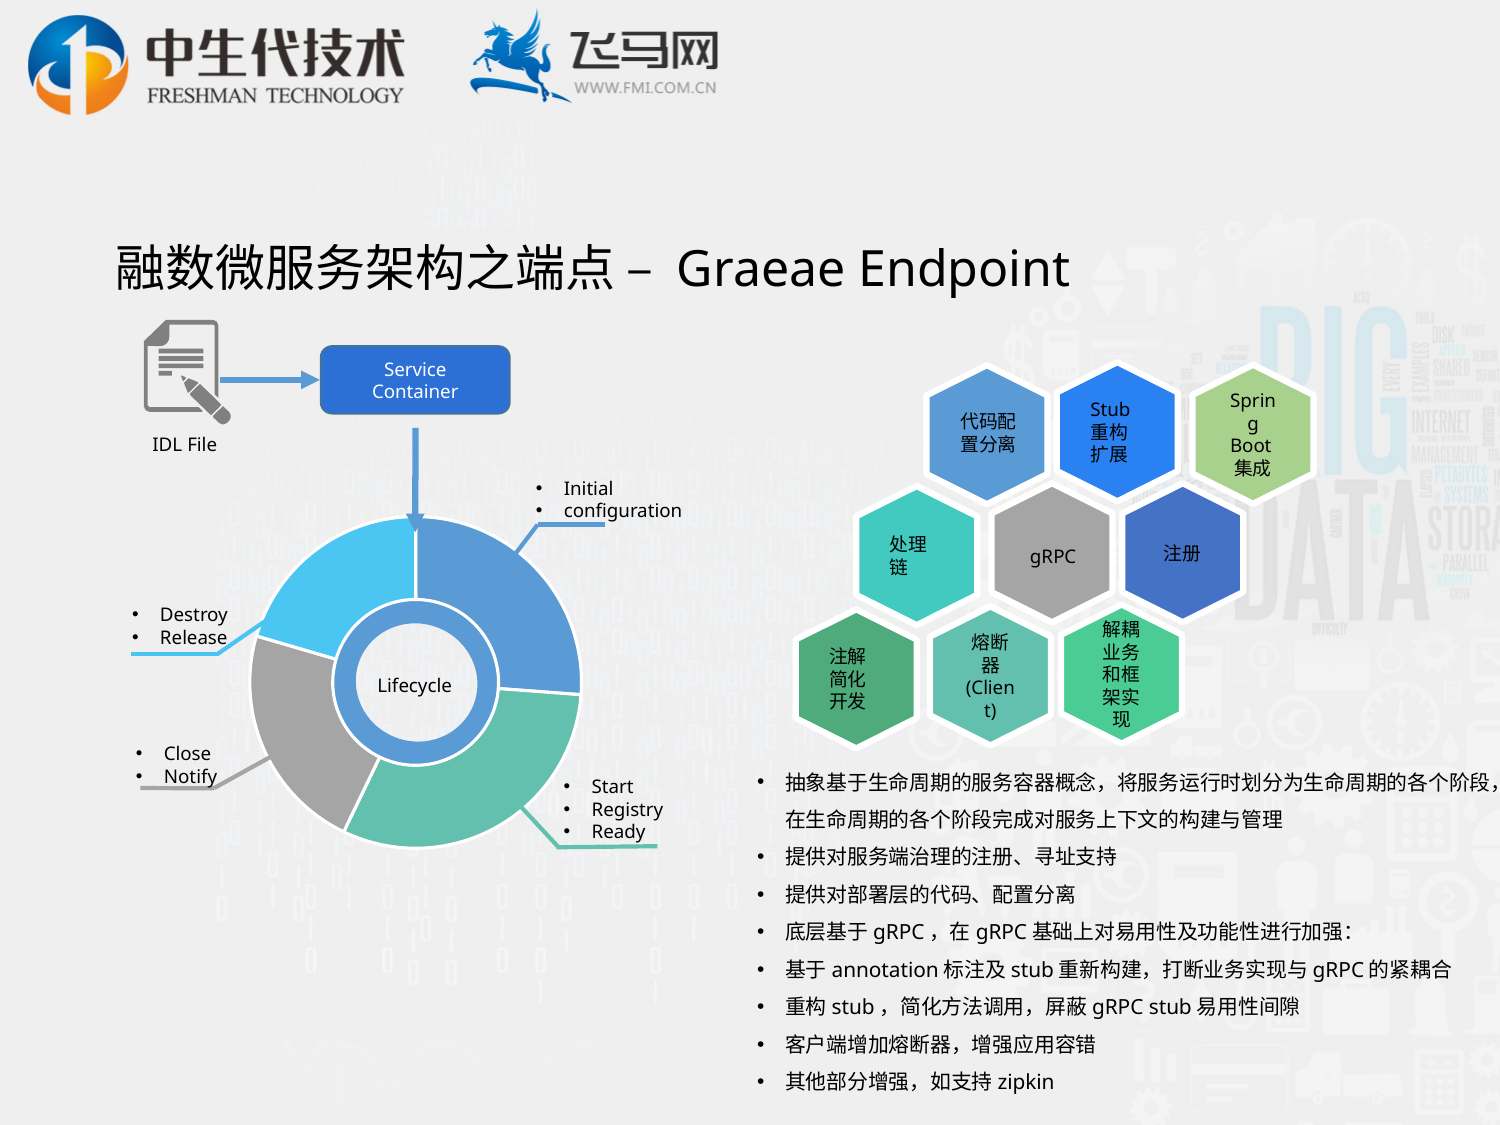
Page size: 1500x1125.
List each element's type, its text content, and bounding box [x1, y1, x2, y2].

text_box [125, 319, 686, 884]
picture [0, 0, 1500, 1125]
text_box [795, 362, 1314, 749]
text_box 抽象基于生命周期的服务容器概念，将服务运行时划分为生命周期的各个阶段，在生命周期的各个阶段完成对服务上下文的构建与管理 提供对服务端治理的注册、寻址支持 提供对部署层的代码、配置分离 底层基于gRPC，在gRPC基础上对易用性及功能性进行加强： 基于annotation标注及stub重新构建，打断业务实现与gRPC的紧耦合 重构stub，简化方法调用，屏蔽gRPC stub易用性间隙 客户端增加熔断器，增强应用容错 其他部分增强，如支持zipkin [742, 749, 1500, 1102]
title 融数微服务架构之端点 – Graeae Endpoint [100, 235, 1395, 305]
